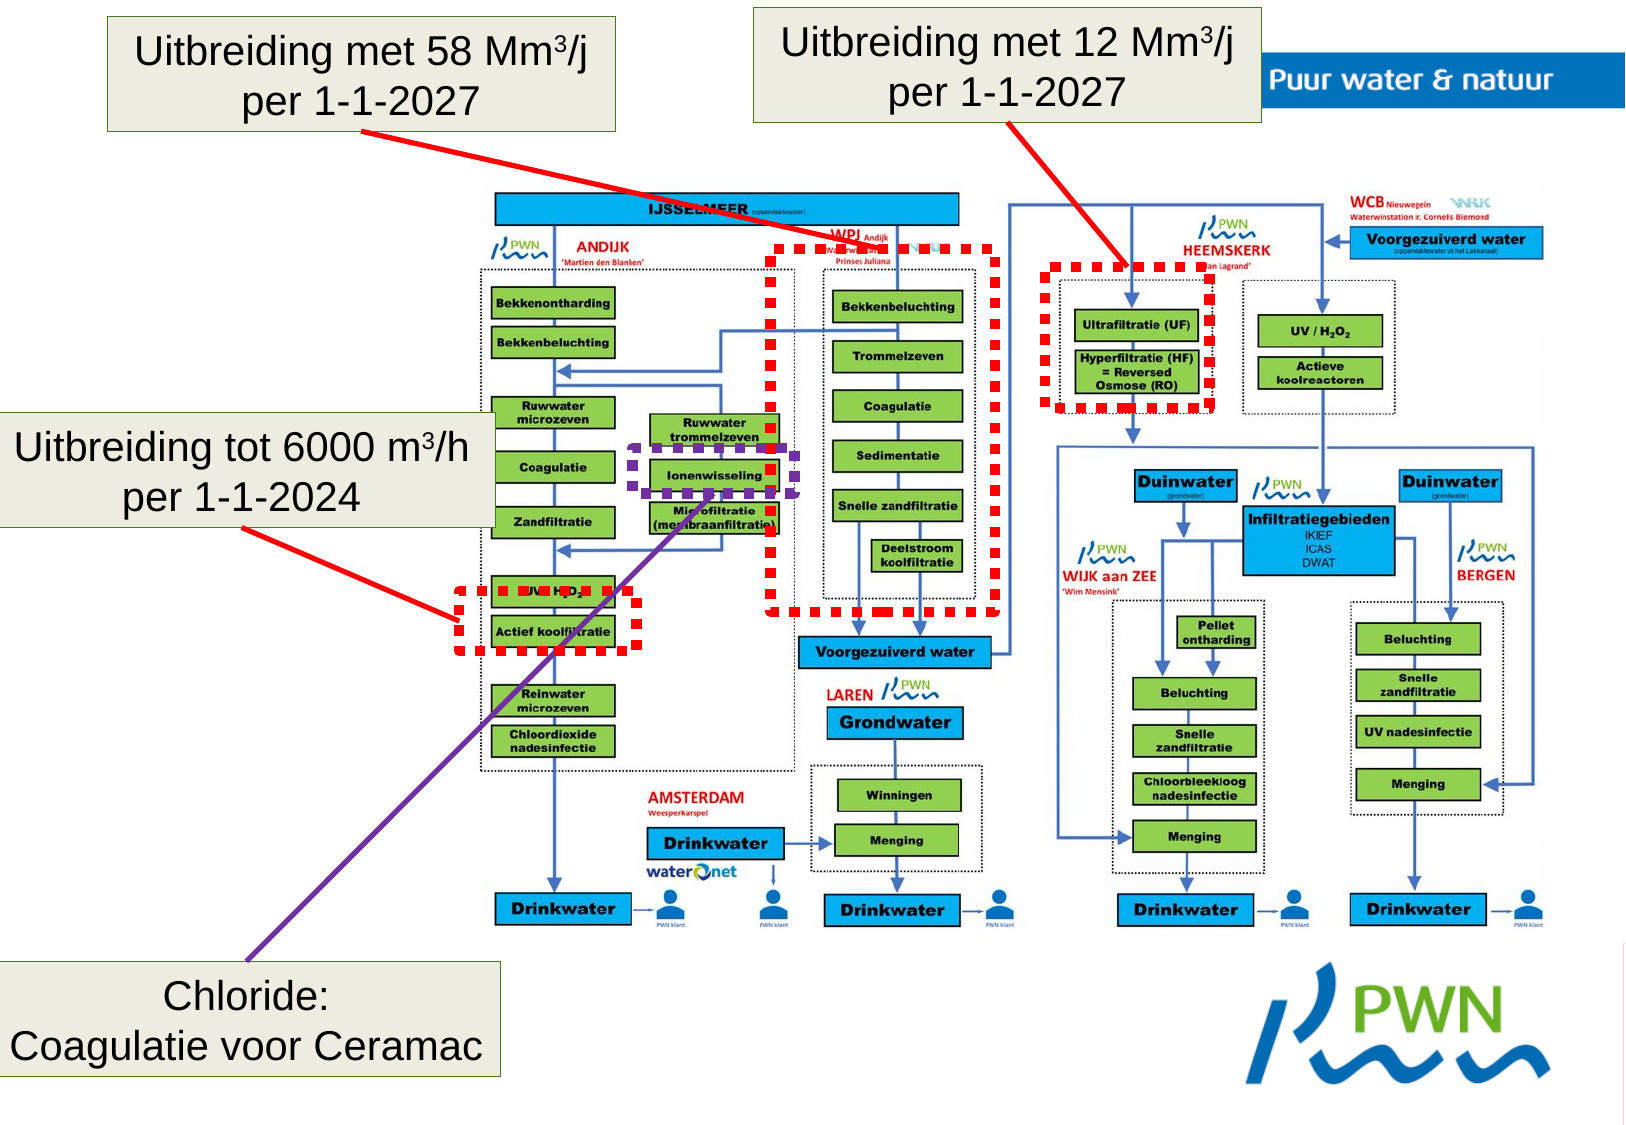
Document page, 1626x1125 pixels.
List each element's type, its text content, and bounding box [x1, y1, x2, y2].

picture [1214, 0, 1625, 161]
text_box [246, 493, 714, 962]
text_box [241, 528, 460, 622]
picture [1166, 940, 1625, 1125]
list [468, 181, 1547, 944]
text_box Uitbreiding met 58 Mm3/j per 1-1-2027 [107, 16, 616, 132]
text_box Uitbreiding tot 6000 m3/h per 1-1-2024 [0, 412, 463, 528]
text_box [753, 7, 1262, 268]
text_box Chloride: Coagulatie voor Ceramac [0, 961, 501, 1077]
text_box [360, 132, 883, 250]
